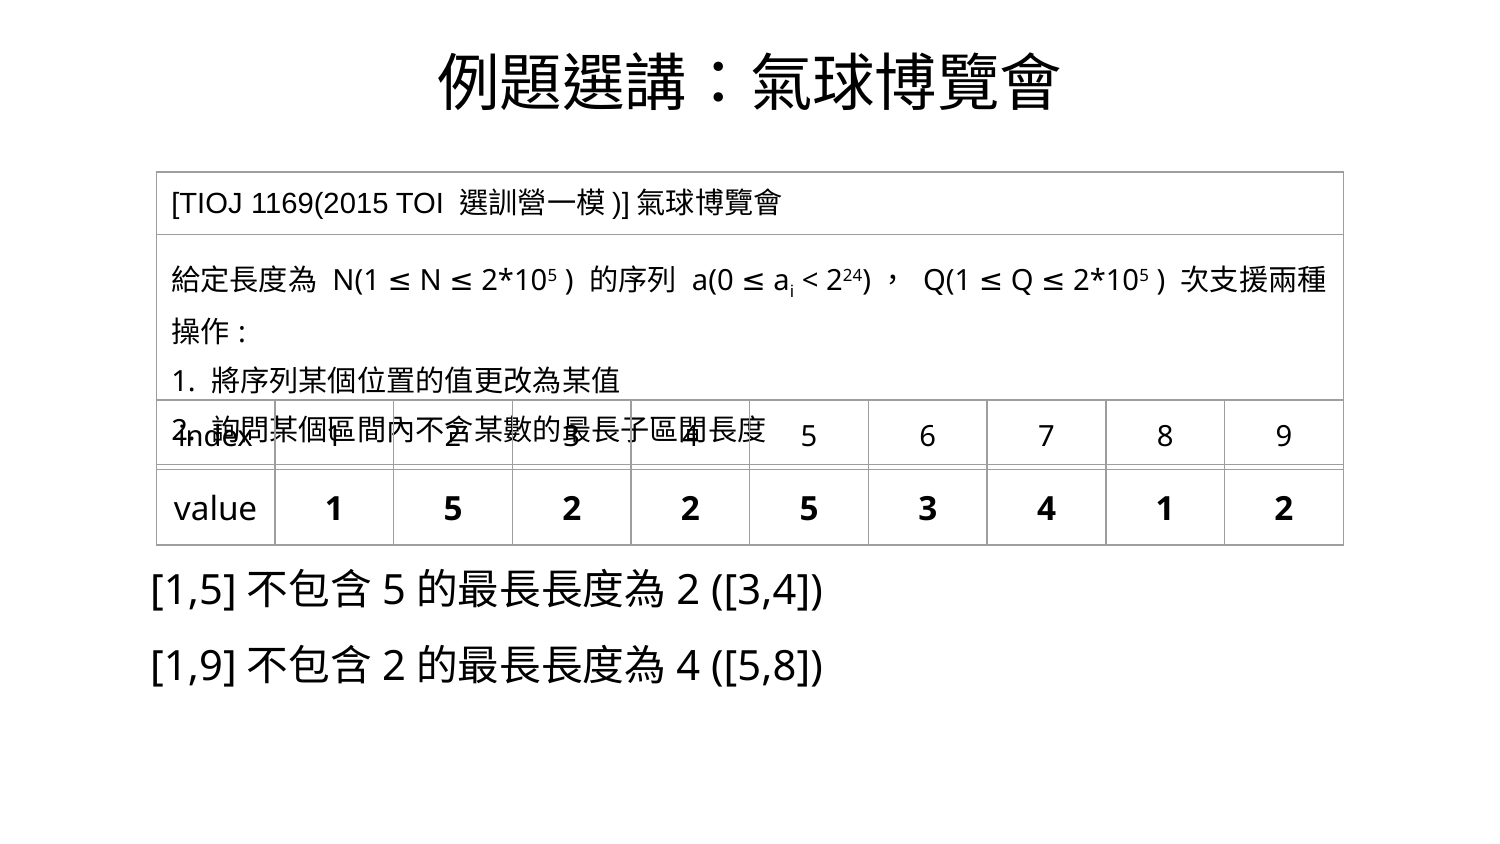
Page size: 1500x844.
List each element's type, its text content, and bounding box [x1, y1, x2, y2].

table_header 5 [750, 401, 868, 469]
table_header 1 [276, 401, 393, 469]
table_cell 4 [988, 470, 1105, 544]
table_header 9 [1225, 401, 1343, 469]
table_header [TIOJ 1169(2015 TOI 選訓營⼀模)]氣球博覽會 [157, 173, 1343, 234]
table_header 3 [513, 401, 630, 469]
table_header 2 [394, 401, 512, 469]
table_header index [157, 401, 274, 469]
table_header 7 [988, 401, 1105, 469]
table_cell 2 [632, 470, 749, 544]
table_cell 2 [1225, 470, 1343, 544]
table_header 4 [632, 401, 749, 469]
table_header 8 [1107, 401, 1224, 469]
table_cell 給定⻑度為 N(1 ≤ N ≤ 2*105 ) 的序列 a(0 ≤ ai < 224)， Q(1 ≤ Q ≤ 2*105 ) 次⽀援兩種操作: 1. 將序列某個位置的值更改為某值 2. 詢問某個區間內不含某數的最⻑⼦區間⻑度 [157, 235, 1343, 399]
table_header 6 [869, 401, 986, 469]
table_cell value [157, 470, 274, 544]
text_box [1,5]不包含5的最長長度為2 ([3,4]) [135, 547, 1415, 623]
table_cell 5 [750, 470, 868, 544]
text_box 例題選講：氣球博覽會 [0, 27, 1500, 128]
table_cell 5 [394, 470, 512, 544]
table_cell 1 [276, 470, 393, 544]
table_cell 3 [869, 470, 986, 544]
table_cell 1 [1107, 470, 1224, 544]
table_cell 2 [513, 470, 630, 544]
text_box [1,9]不包含2的最長長度為4 ([5,8]) [135, 623, 1415, 711]
